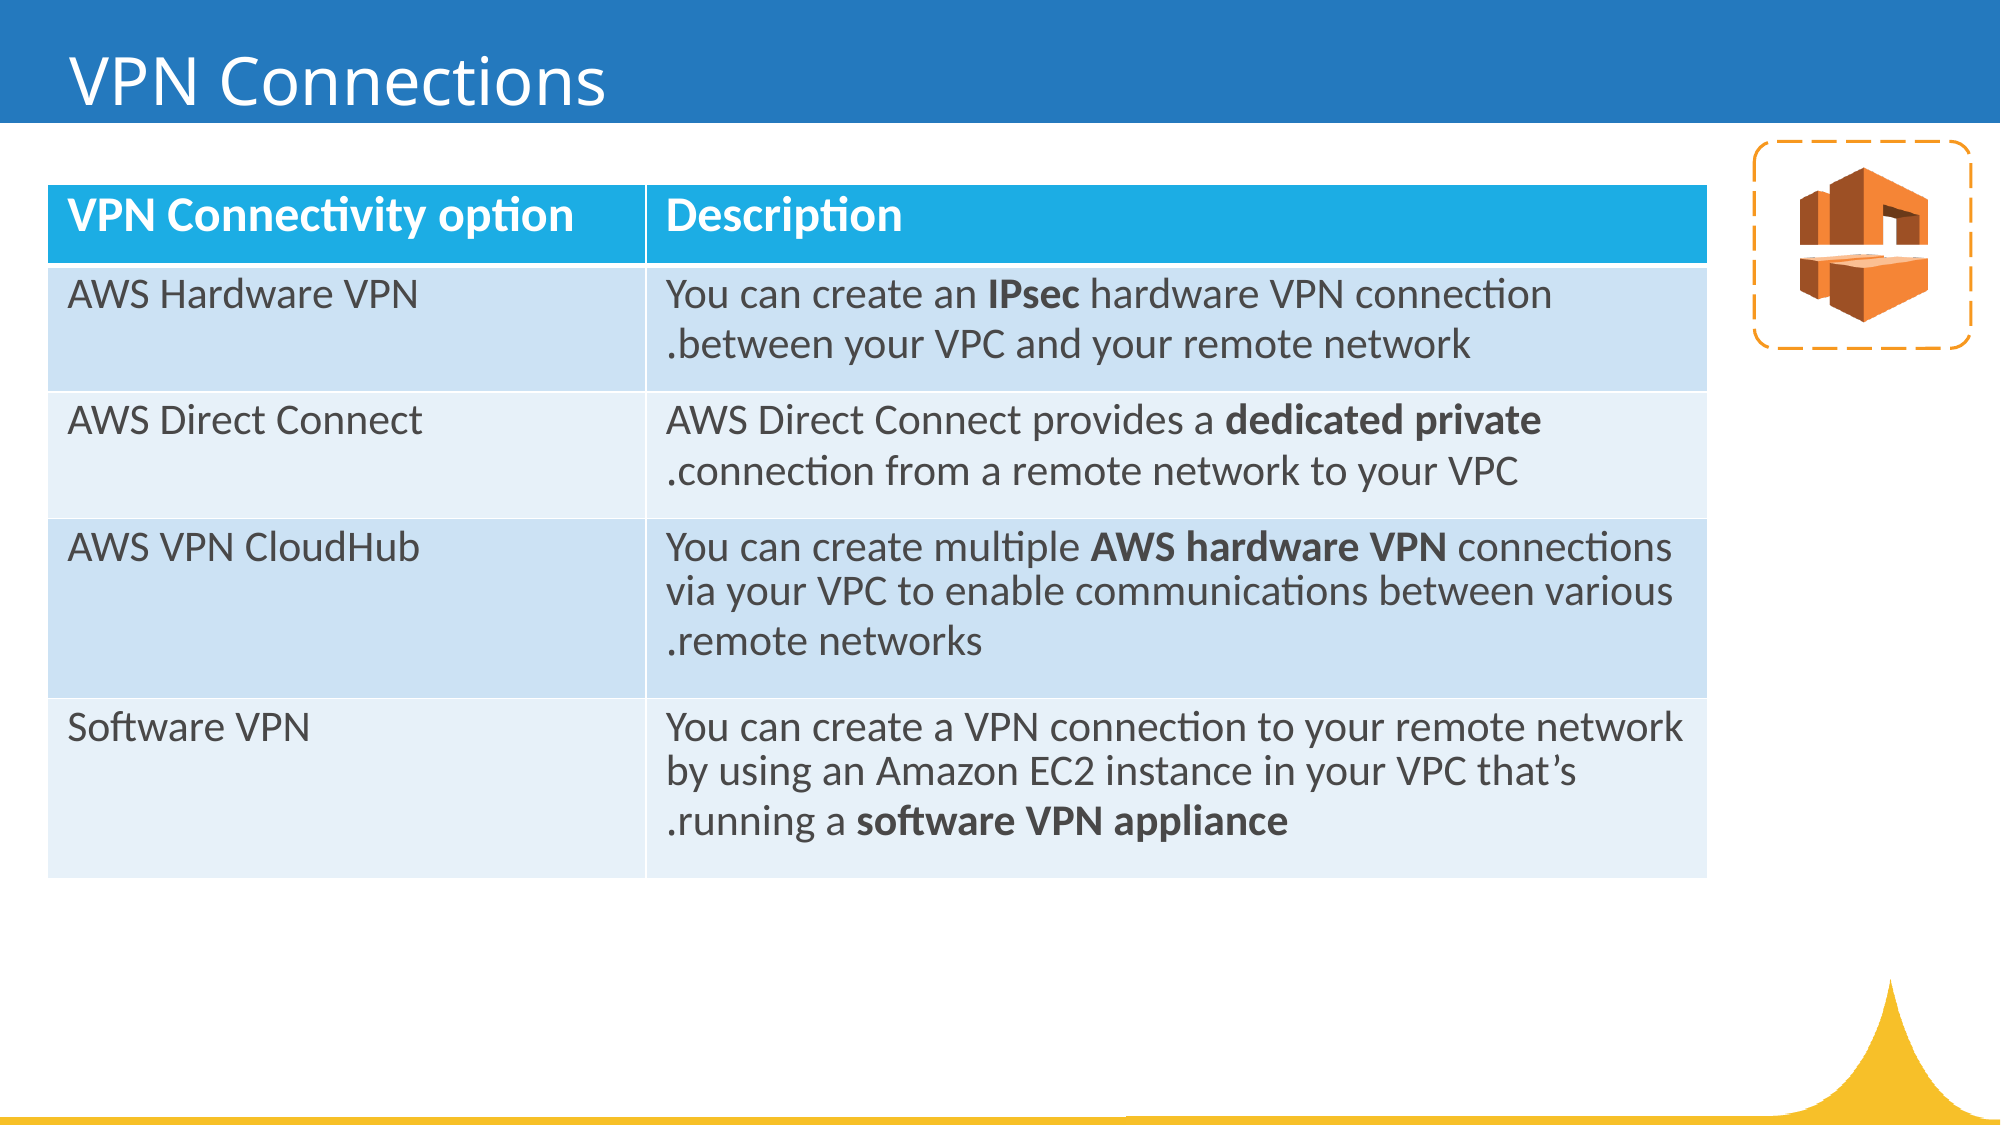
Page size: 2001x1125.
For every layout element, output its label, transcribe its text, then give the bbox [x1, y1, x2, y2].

table_cell AWS Direct Connect [48, 393, 645, 518]
title VPN Connections [54, 27, 1487, 142]
text_box [1753, 140, 1972, 349]
table_cell AWS Direct Connect provides a dedicated private connection from a remote network to your VPC. [647, 393, 1707, 518]
table_header Description [647, 185, 1707, 263]
picture [1126, 926, 2001, 1125]
table_cell You can create a VPN connection to your remote network by using an Amazon EC2 instance in your VPC that’s running a software VPN appliance. [647, 699, 1707, 878]
table_header VPN Connectivity option [48, 185, 645, 263]
table_cell You can create an IPsec hardware VPN connection between your VPC and your remote network. [647, 268, 1707, 391]
table_cell You can create multiple AWS hardware VPN connections via your VPC to enable communications between various remote networks. [647, 519, 1707, 698]
table_cell AWS Hardware VPN [48, 268, 645, 391]
table_cell AWS VPN CloudHub [48, 519, 645, 698]
table_cell Software VPN [48, 699, 645, 878]
picture [1783, 164, 1944, 325]
